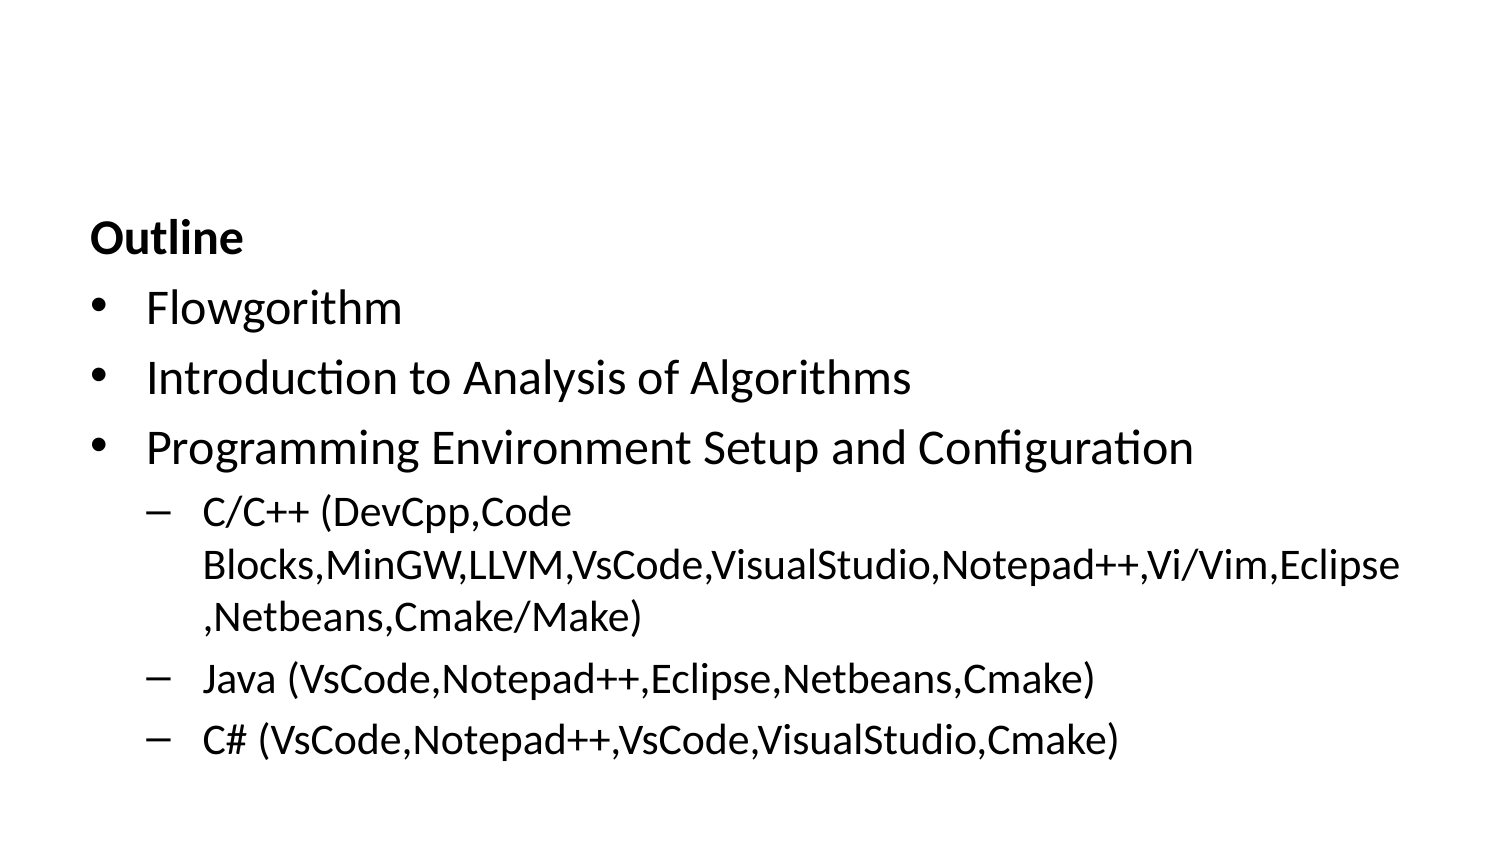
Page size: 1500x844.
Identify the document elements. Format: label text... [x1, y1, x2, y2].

list Outline Flowgorithm Introduction to Analysis of Algorithms Programming Environment Setup and Configuration C/C++ (DevCpp,Code Blocks,MinGW,LLVM,VsCode,VisualStudio,Notepad++,Vi/Vim,Eclipse,Netbeans,Cmake/Make) Java (VsCode,Notepad++,Eclipse,Netbeans,Cmake) C# (VsCode,Notepad++,VsCode,VisualStudio,Cmake) [75, 196, 1425, 754]
